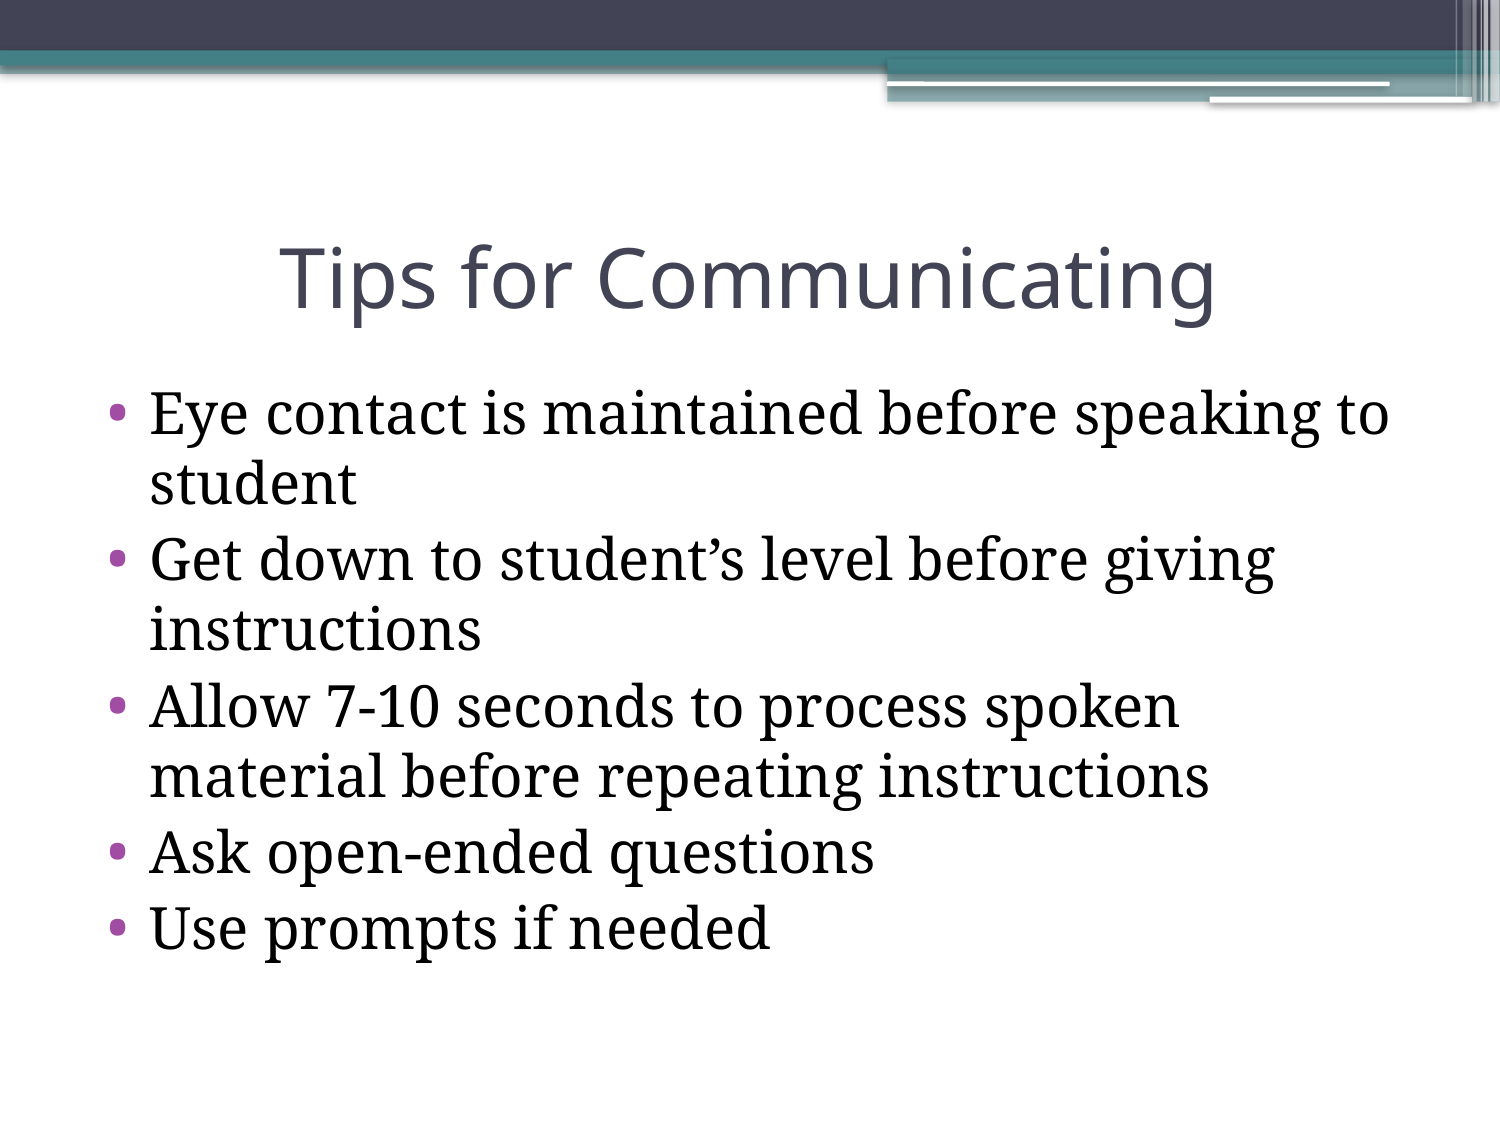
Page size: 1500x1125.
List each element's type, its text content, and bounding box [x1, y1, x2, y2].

title Tips for Communicating [75, 187, 1425, 363]
list Eye contact is maintained before speaking to student Get down to student’s level before giving instructions Allow 7-10 seconds to process spoken material before repeating instructions Ask open-ended questions Use prompts if needed [75, 368, 1425, 1079]
